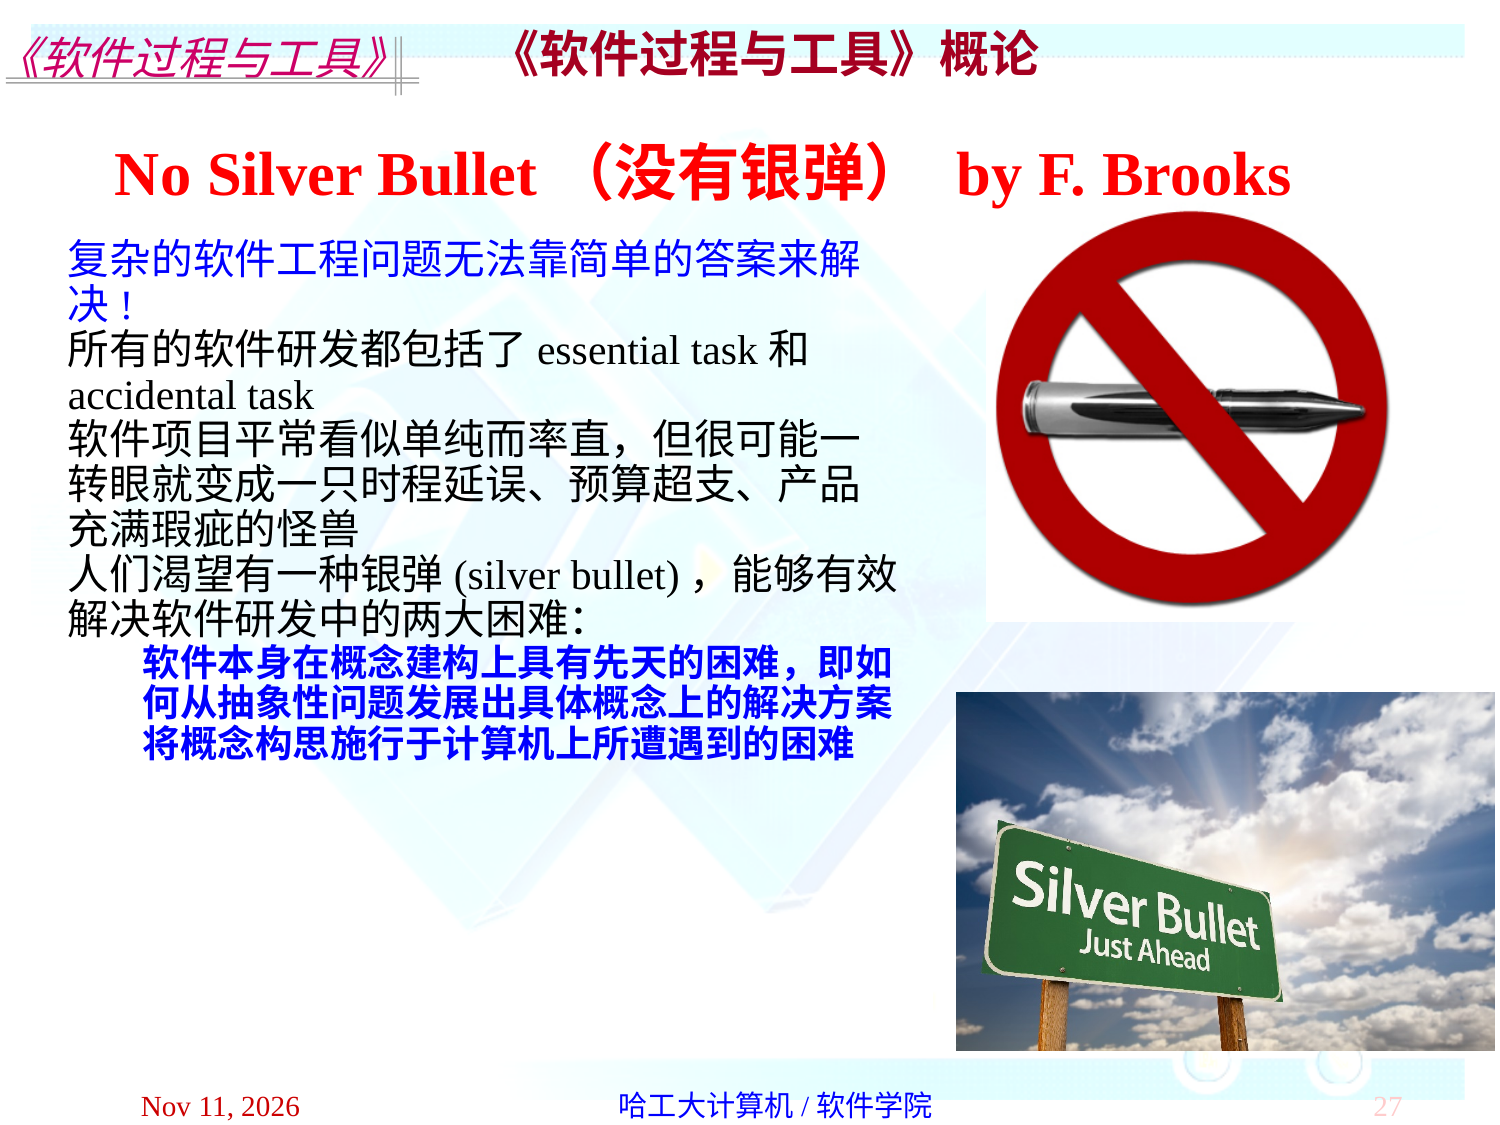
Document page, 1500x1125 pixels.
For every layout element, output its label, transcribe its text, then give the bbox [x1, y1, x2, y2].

list 复杂的软件工程问题无法靠简单的答案来解决! 所有的软件研发都包括了essential task和accidental task 软件项目平常看似单纯而率直，但很可能一转眼就变成一只时程延误、预算超支、产品充满瑕疵的怪兽 人们渴望有一种银弹(silver bullet)，能够有效解决软件研发中的两大困难： 软件本身在概念建构上具有先天的困难，即如何从抽象性问题发展出具体概念上的解决方案 将概念构思施行于计算机上所遭遇到的困难 [53, 231, 916, 1071]
text_box 《软件过程与工具》概论 [389, 15, 1140, 90]
text_box [725, 537, 775, 588]
picture [956, 692, 1495, 1051]
picture [986, 193, 1403, 622]
text_box No Silver Bullet（没有银弹） by F. Brooks [100, 125, 1414, 232]
